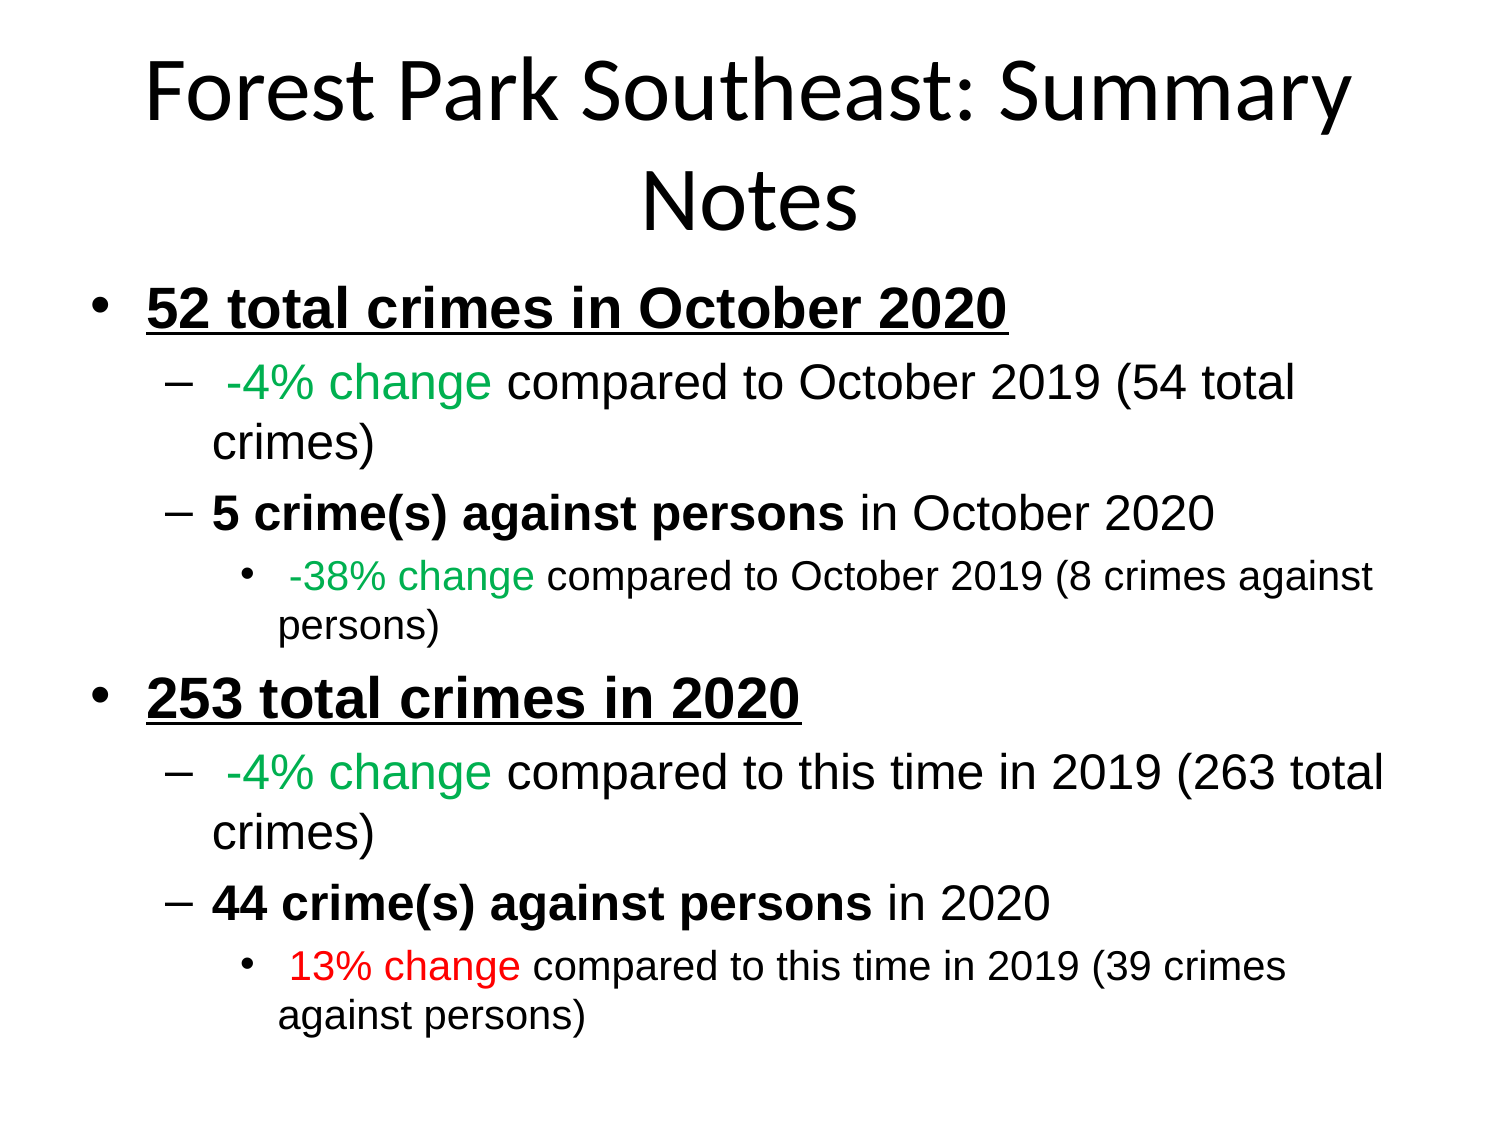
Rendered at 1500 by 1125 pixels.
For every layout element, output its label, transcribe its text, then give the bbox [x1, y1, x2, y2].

list 52 total crimes in October 2020 -4% change compared to October 2019 (54 total crimes) 5 crime(s) against persons in October 2020 -38% change compared to October 2019 (8 crimes against persons) 253 total crimes in 2020 -4% change compared to this time in 2019 (263 total crimes) 44 crime(s) against persons in 2020 13% change compared to this time in 2019 (39 crimes against persons) [75, 262, 1425, 1005]
title Forest Park Southeast: Summary Notes [75, 45, 1425, 233]
